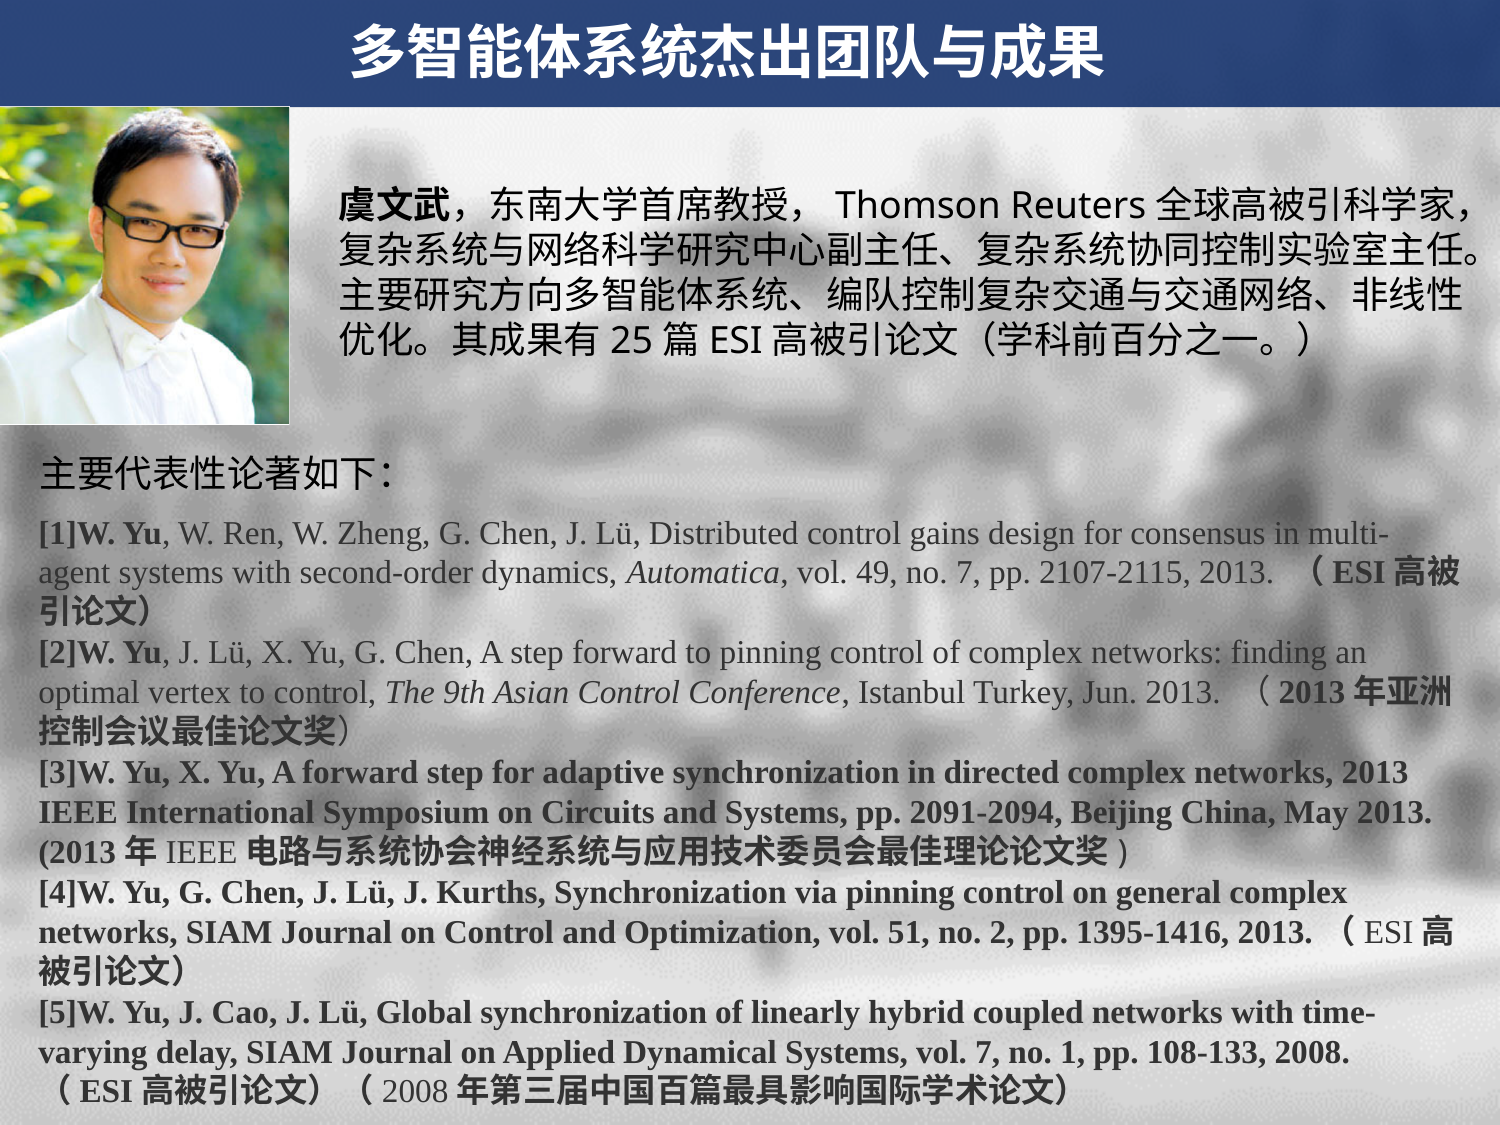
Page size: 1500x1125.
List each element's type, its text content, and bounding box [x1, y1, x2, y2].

text_box [1]W. Yu, W. Ren, W. Zheng, G. Chen, J. Lü, Distributed control gains design for consensus in multi-agent systems with second-order dynamics, Automatica, vol. 49, no. 7, pp. 2107-2115, 2013. （ESI高被引论文） [2]W. Yu, J. Lü, X. Yu, G. Chen, A step forward to pinning control of complex networks: finding an optimal vertex to control, The 9th Asian Control Conference, Istanbul Turkey, Jun. 2013. （2013年亚洲控制会议最佳论文奖） [3]W. Yu, X. Yu, A forward step for adaptive synchronization in directed complex networks, 2013 IEEE International Symposium on Circuits and Systems, pp. 2091-2094, Beijing China, May 2013. (2013年IEEE电路与系统协会神经系统与应用技术委员会最佳理论论文奖) [4]W. Yu, G. Chen, J. Lü, J. Kurths, Synchronization via pinning control on general complex networks, SIAM Journal on Control and Optimization, vol. 51, no. 2, pp. 1395-1416, 2013.（ESI高被引论文） [5]W. Yu, J. Cao, J. Lü, Global synchronization of linearly hybrid coupled networks with time-varying delay, SIAM Journal on Applied Dynamical Systems, vol. 7, no. 1, pp. 108-133, 2008. （ESI高被引论文）（2008年第三届中国百篇最具影响国际学术论文） [23, 503, 1477, 1117]
text_box [0, 0, 1500, 109]
text_box 虞文武，东南大学首席教授，Thomson Reuters全球高被引科学家，复杂系统与网络科学研究中心副主任、复杂系统协同控制实验室主任。主要研究方向多智能体系统、编队控制复杂交通与交通网络、非线性优化。其成果有25篇ESI高被引论文（学科前百分之一。） [324, 173, 1482, 369]
picture [0, 105, 290, 425]
text_box 多智能体系统杰出团队与成果 [100, 7, 1355, 93]
text_box 主要代表性论著如下： [25, 442, 1006, 503]
